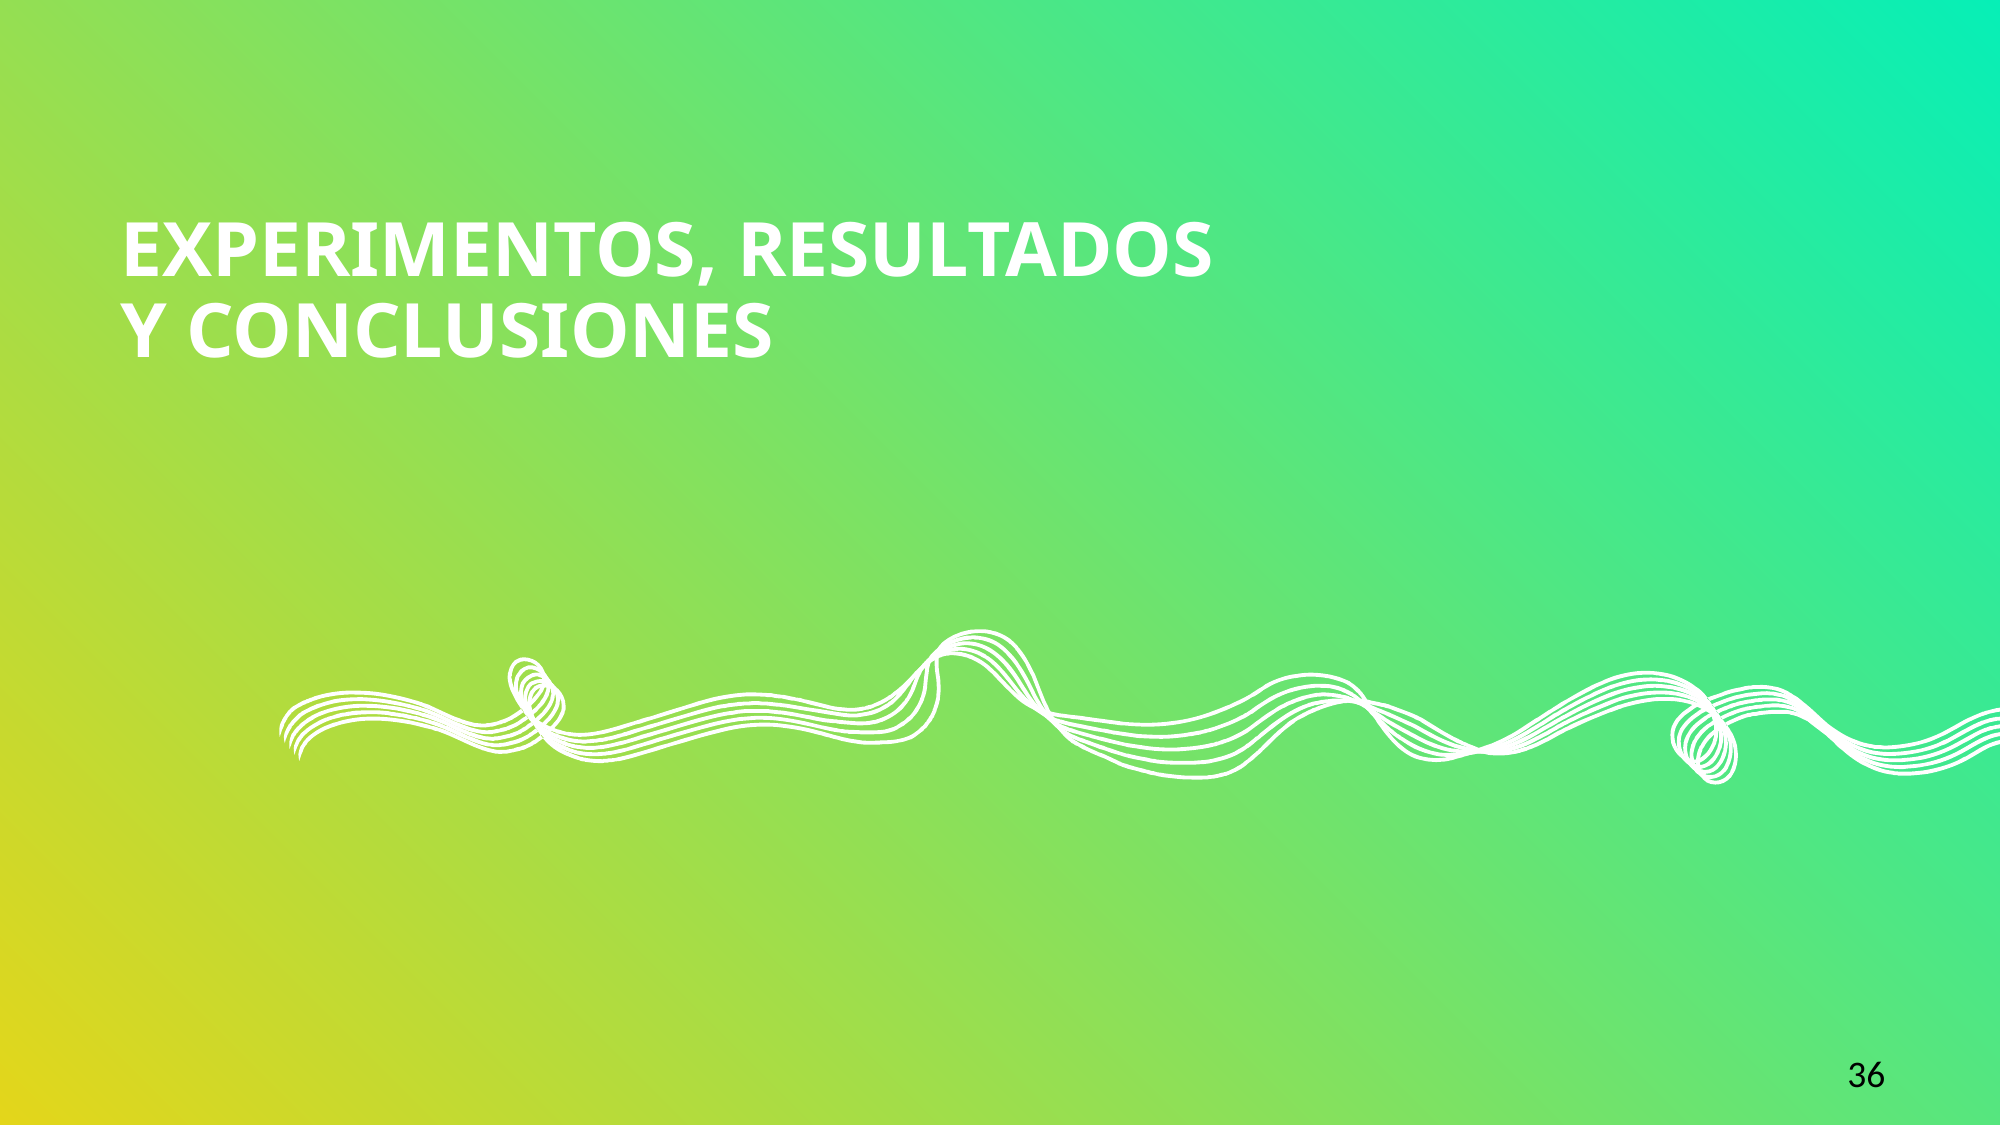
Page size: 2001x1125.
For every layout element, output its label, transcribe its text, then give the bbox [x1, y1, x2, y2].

text_box [0, 0, 2000, 1125]
text_box EXPERIMENTOS, RESULTADOS Y CONCLUSIONES [105, 204, 1277, 443]
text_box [279, 629, 2000, 787]
slide_number 36 [1433, 1042, 1900, 1103]
